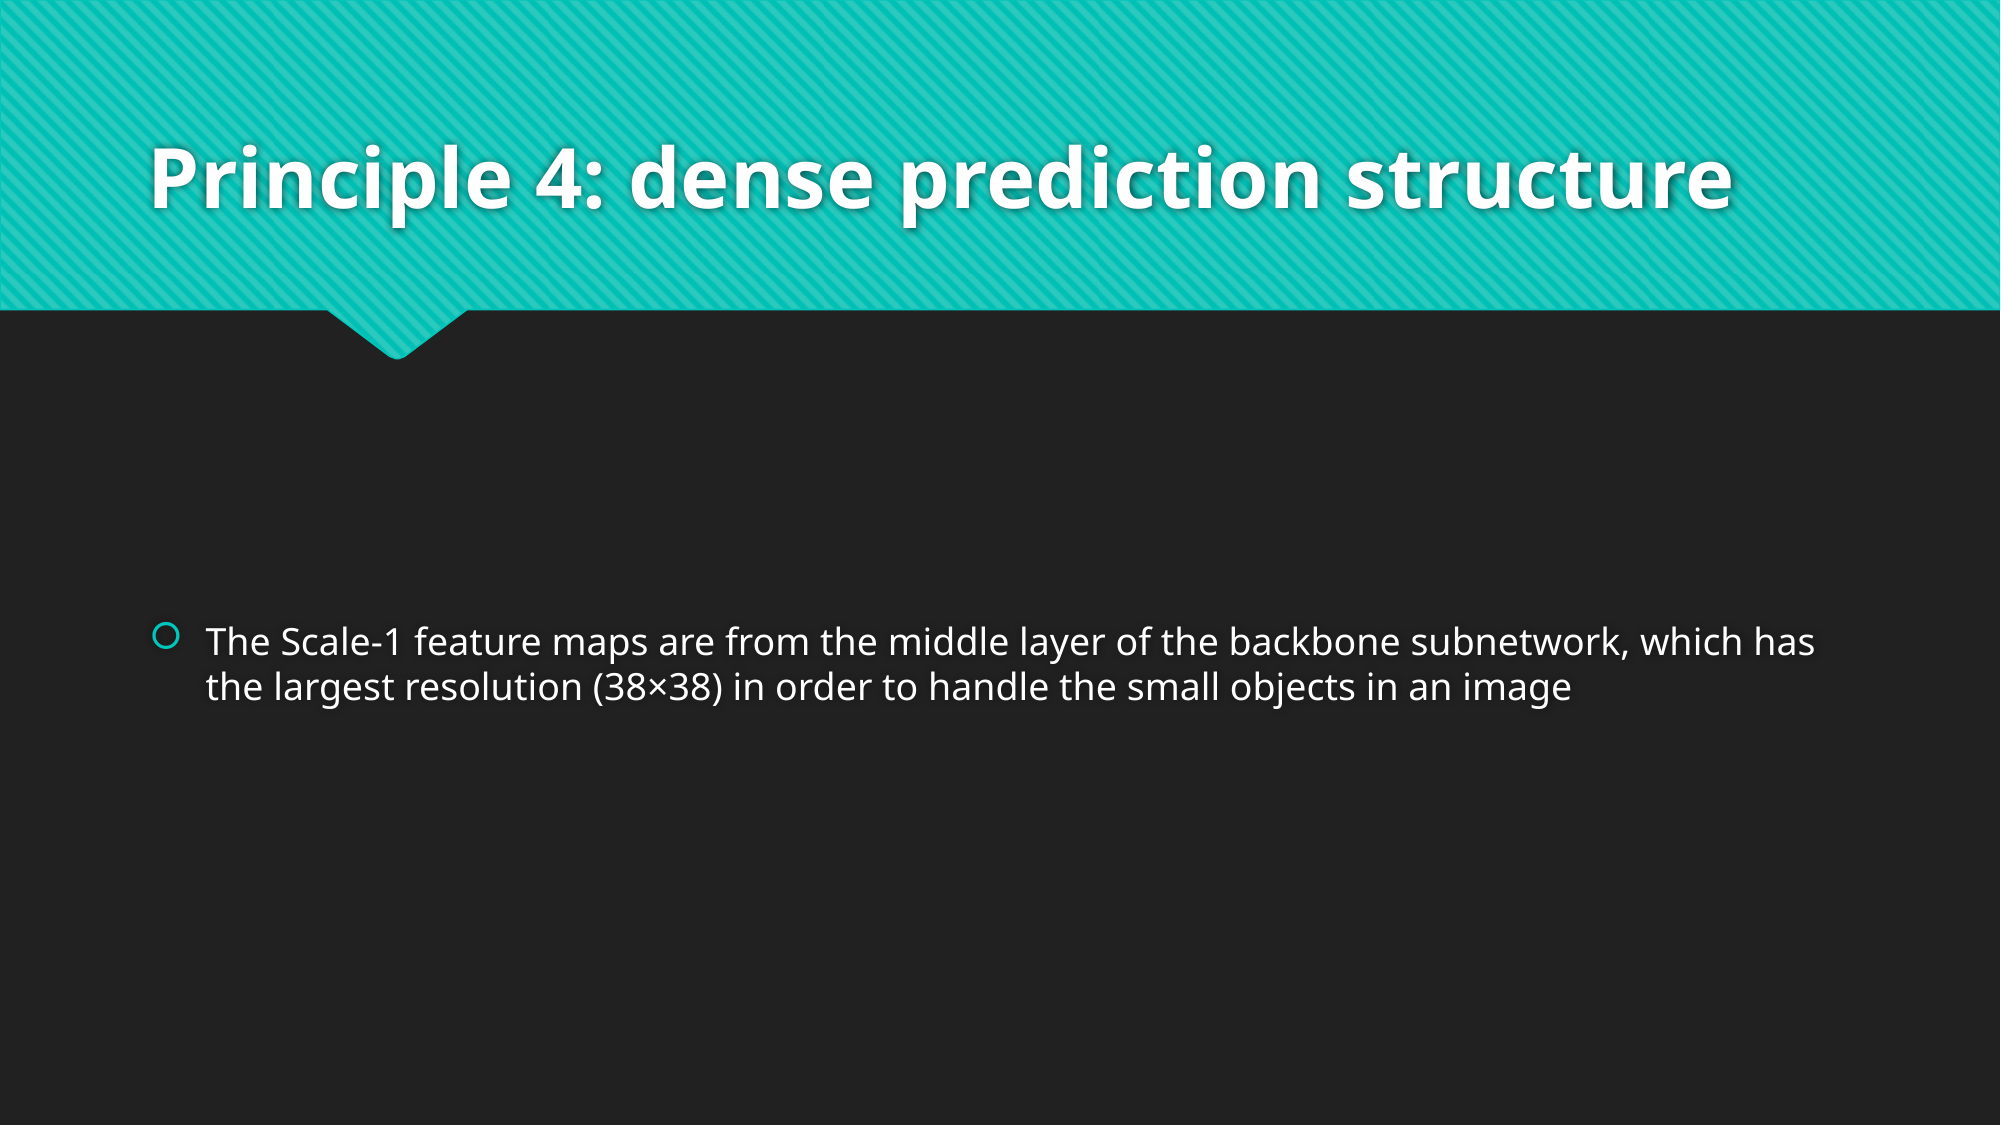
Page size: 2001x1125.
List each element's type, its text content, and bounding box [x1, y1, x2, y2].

list The Scale-1 feature maps are from the middle layer of the backbone subnetwork, which has the largest resolution (38×38) in order to handle the small objects in an image [134, 364, 1866, 962]
title Principle 4: dense prediction structure [132, 73, 1868, 233]
